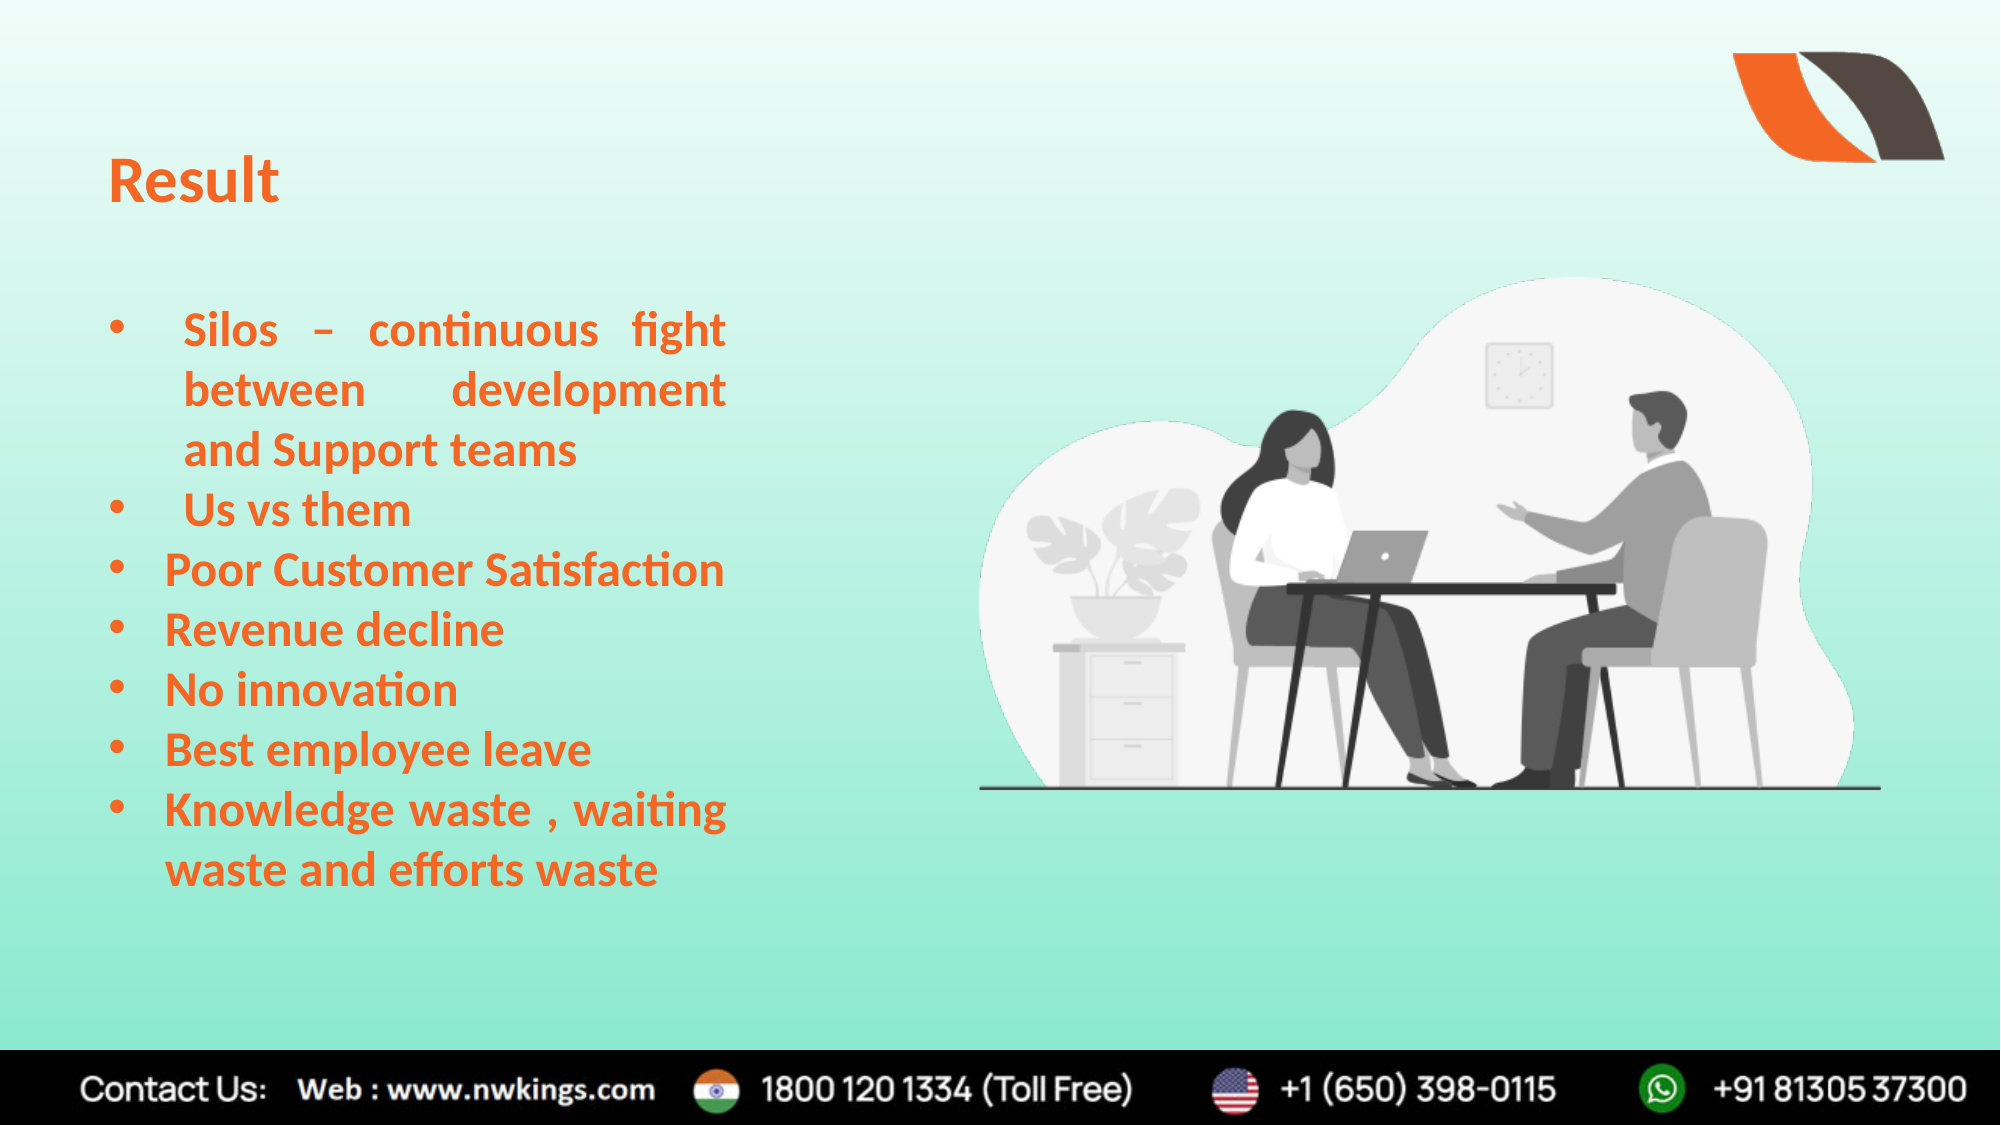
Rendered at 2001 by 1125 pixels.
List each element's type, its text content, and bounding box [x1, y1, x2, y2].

text_box Result Silos – continuous fight between development and Support teams Us vs them Poor Customer Satisfaction Revenue decline No innovation Best employee leave Knowledge waste , waiting waste and efforts waste [93, 128, 742, 964]
picture [1714, 23, 1965, 211]
picture [902, 241, 1939, 833]
picture [0, 1050, 2000, 1125]
